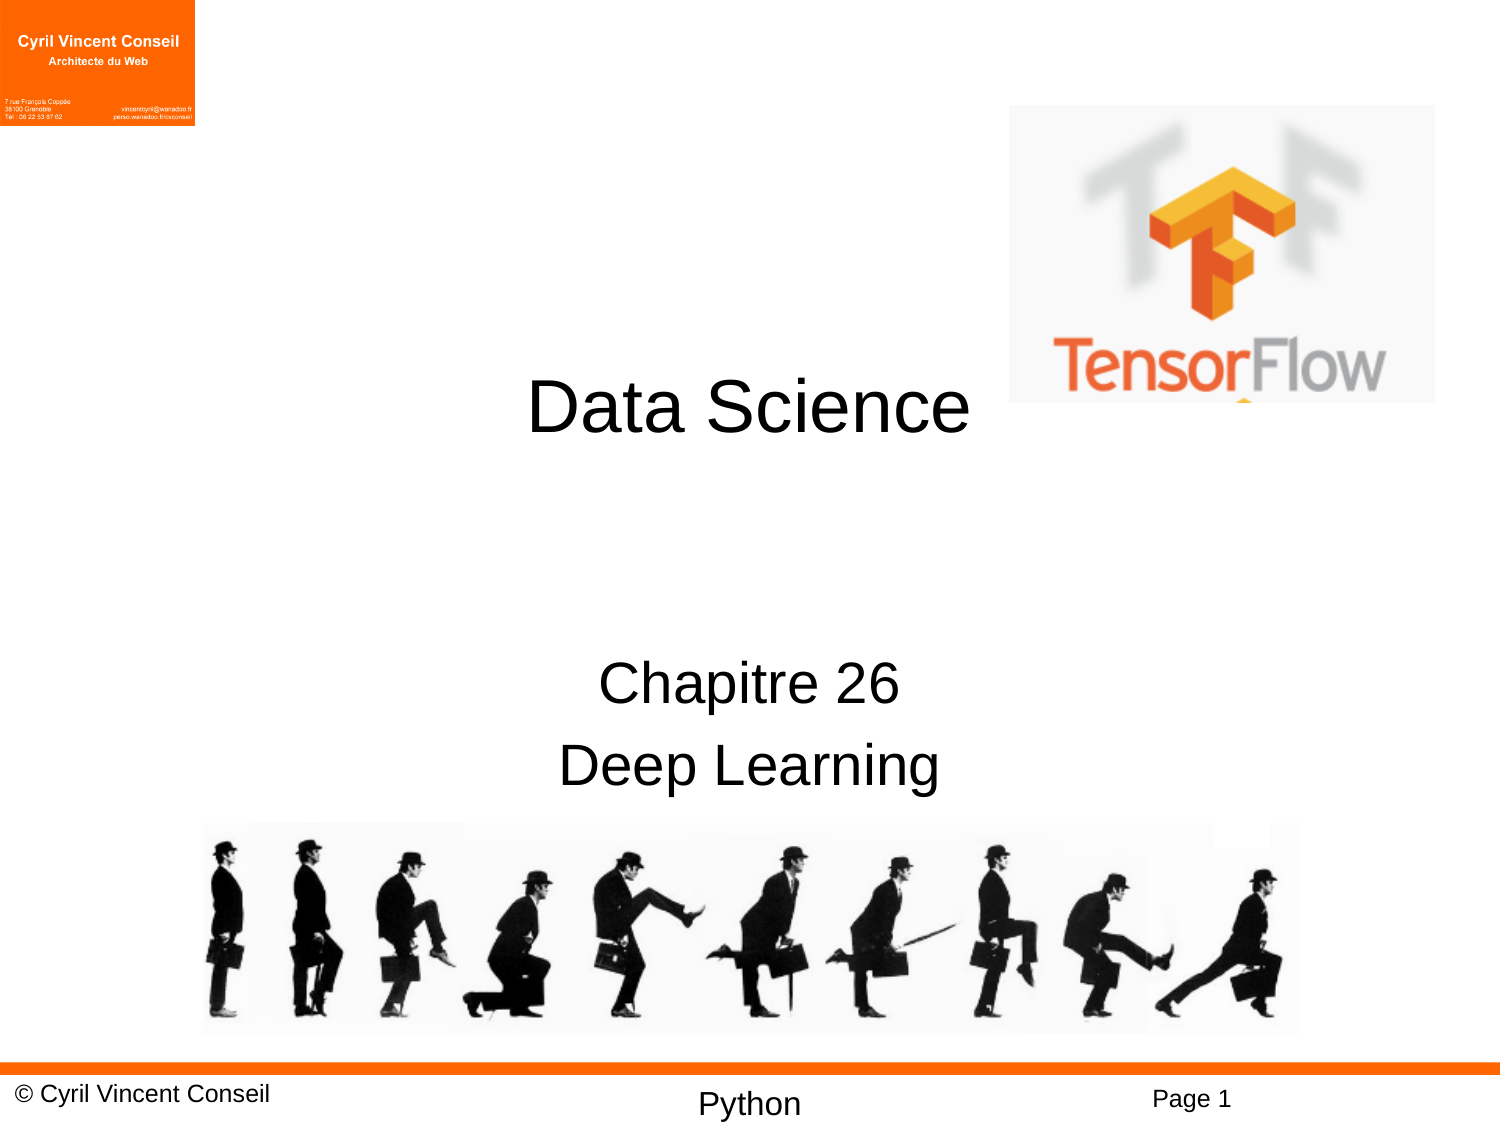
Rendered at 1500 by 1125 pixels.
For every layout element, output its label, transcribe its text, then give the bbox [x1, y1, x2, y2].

text_box Data Science [511, 349, 988, 455]
picture [198, 823, 1301, 1036]
picture [0, 0, 195, 126]
picture [1009, 105, 1436, 404]
subtitle Chapitre 26 Deep Learning [225, 637, 1275, 822]
